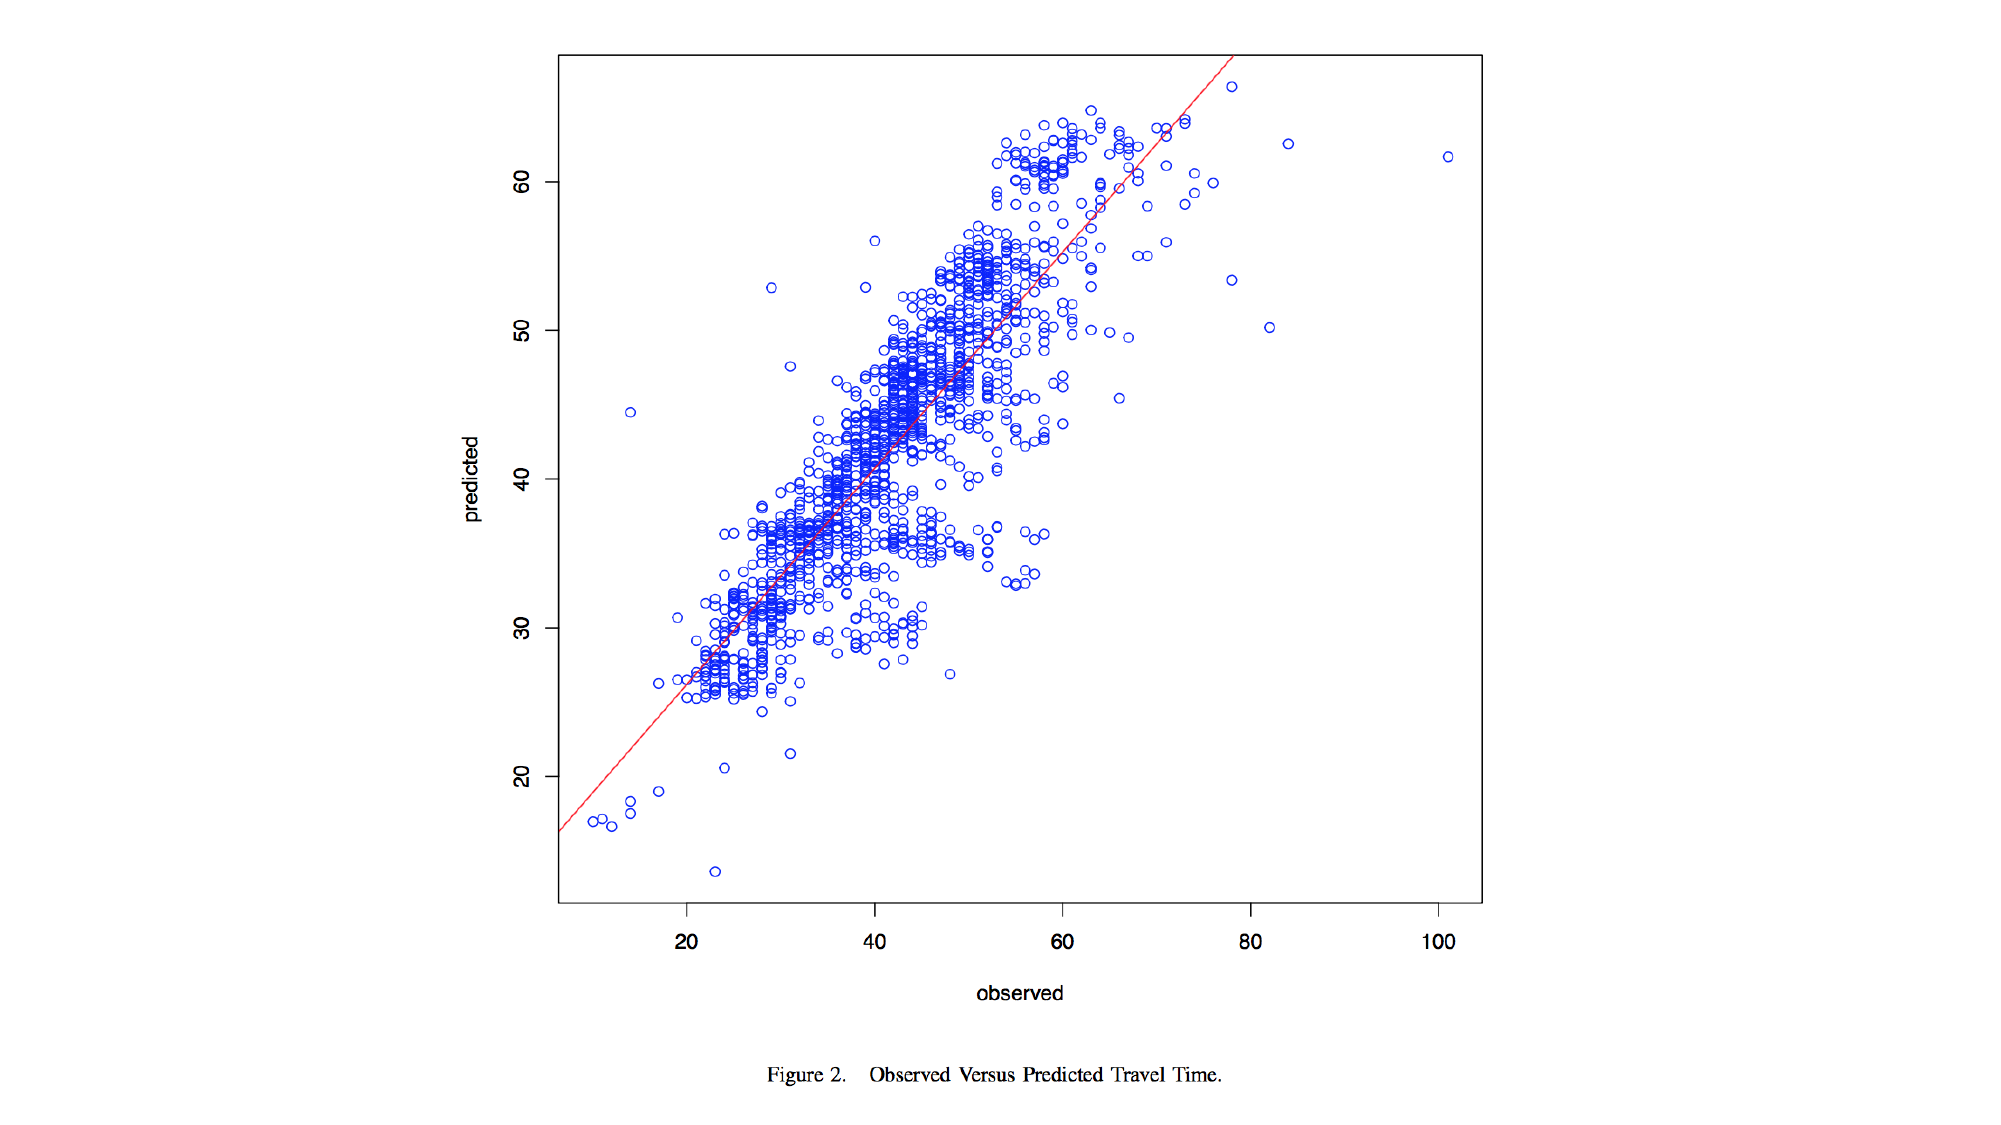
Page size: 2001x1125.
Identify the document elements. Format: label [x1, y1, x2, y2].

picture [393, 0, 1555, 1109]
